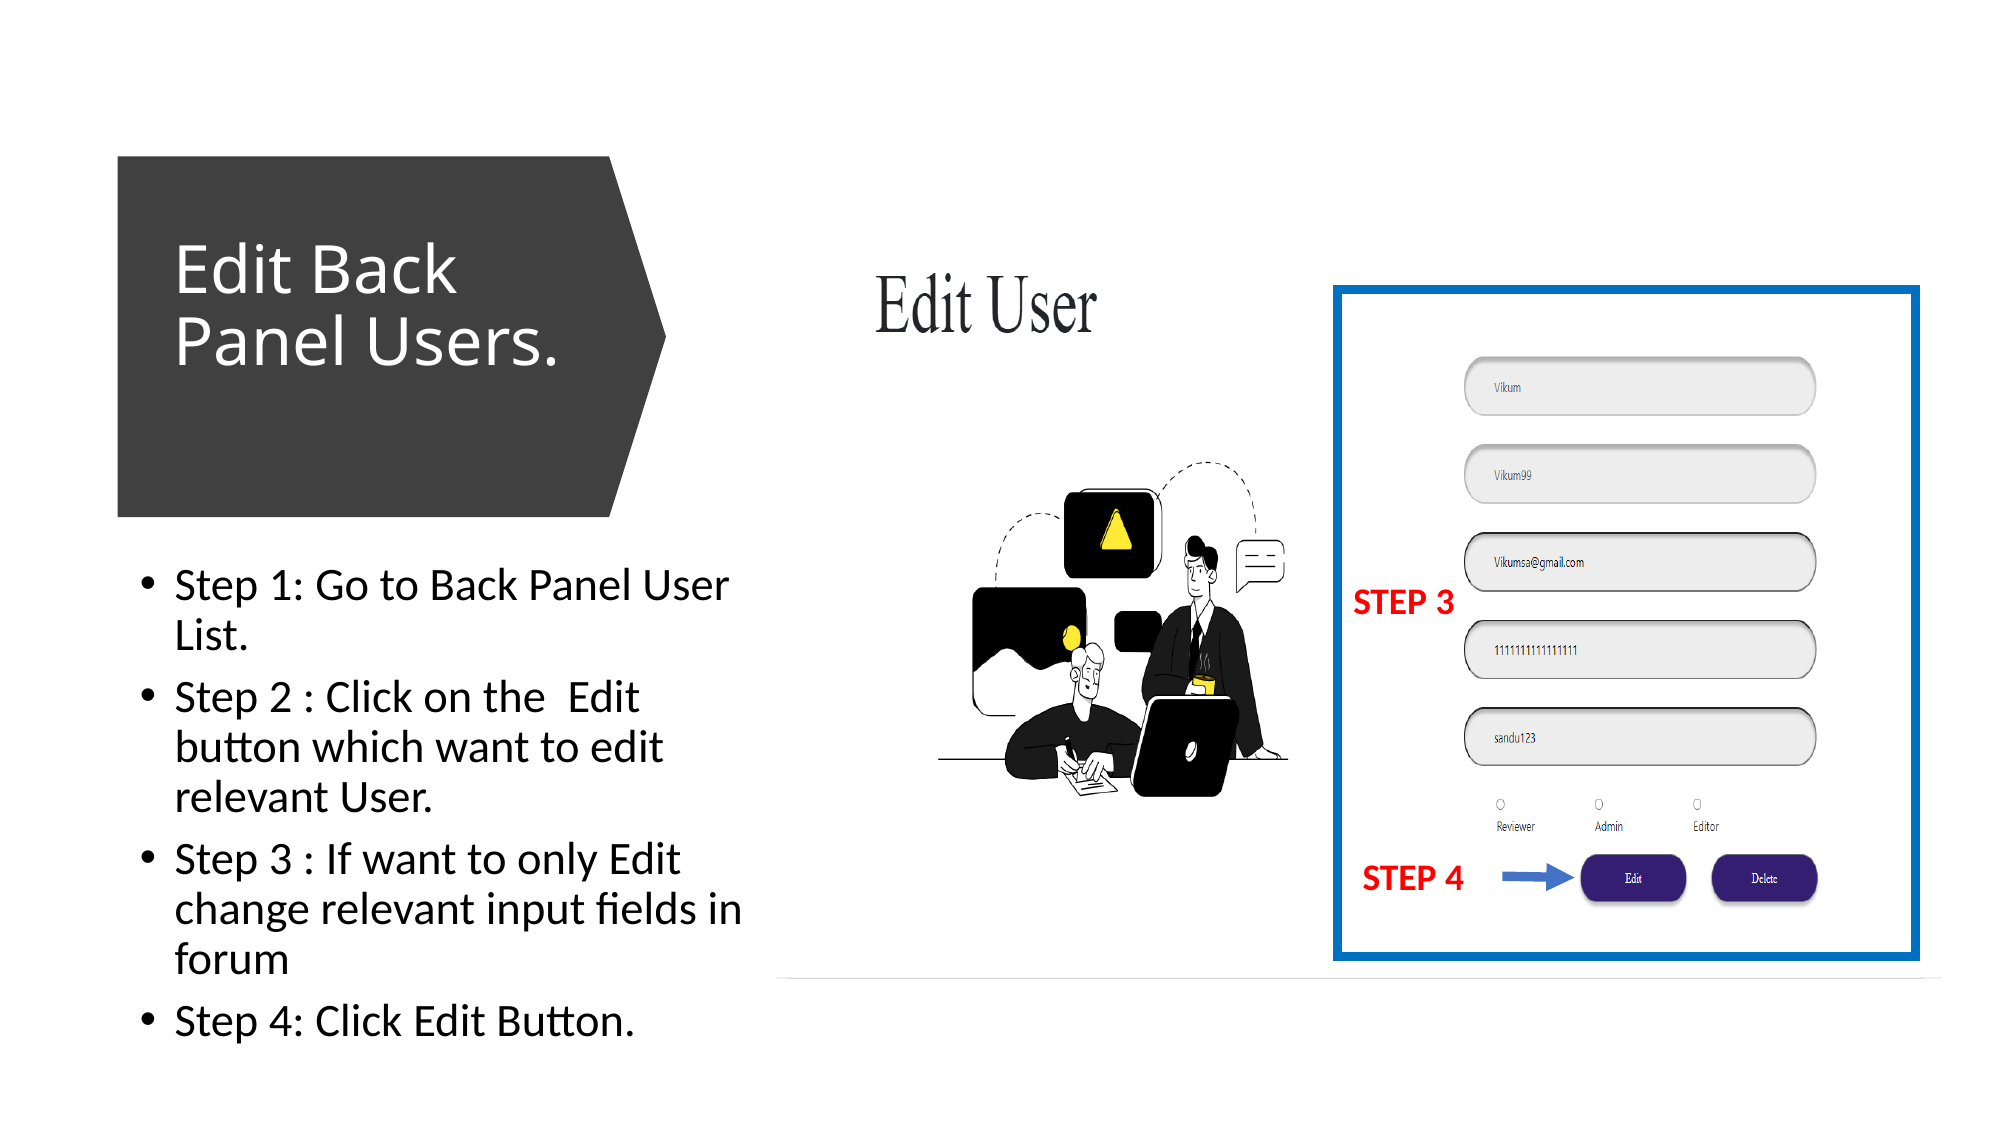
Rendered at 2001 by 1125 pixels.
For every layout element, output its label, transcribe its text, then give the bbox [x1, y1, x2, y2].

text_box [116, 155, 668, 519]
text_box Step 1: Go to Back Panel User List. Step 2 : Click on the Edit button which want to edit relevant User. Step 3 : If want to only Edit change relevant input fields in forum Step 4: Click Edit Button. [116, 552, 761, 1060]
text_box Edit Back Panel Users. [158, 197, 597, 490]
picture [776, 220, 1942, 979]
